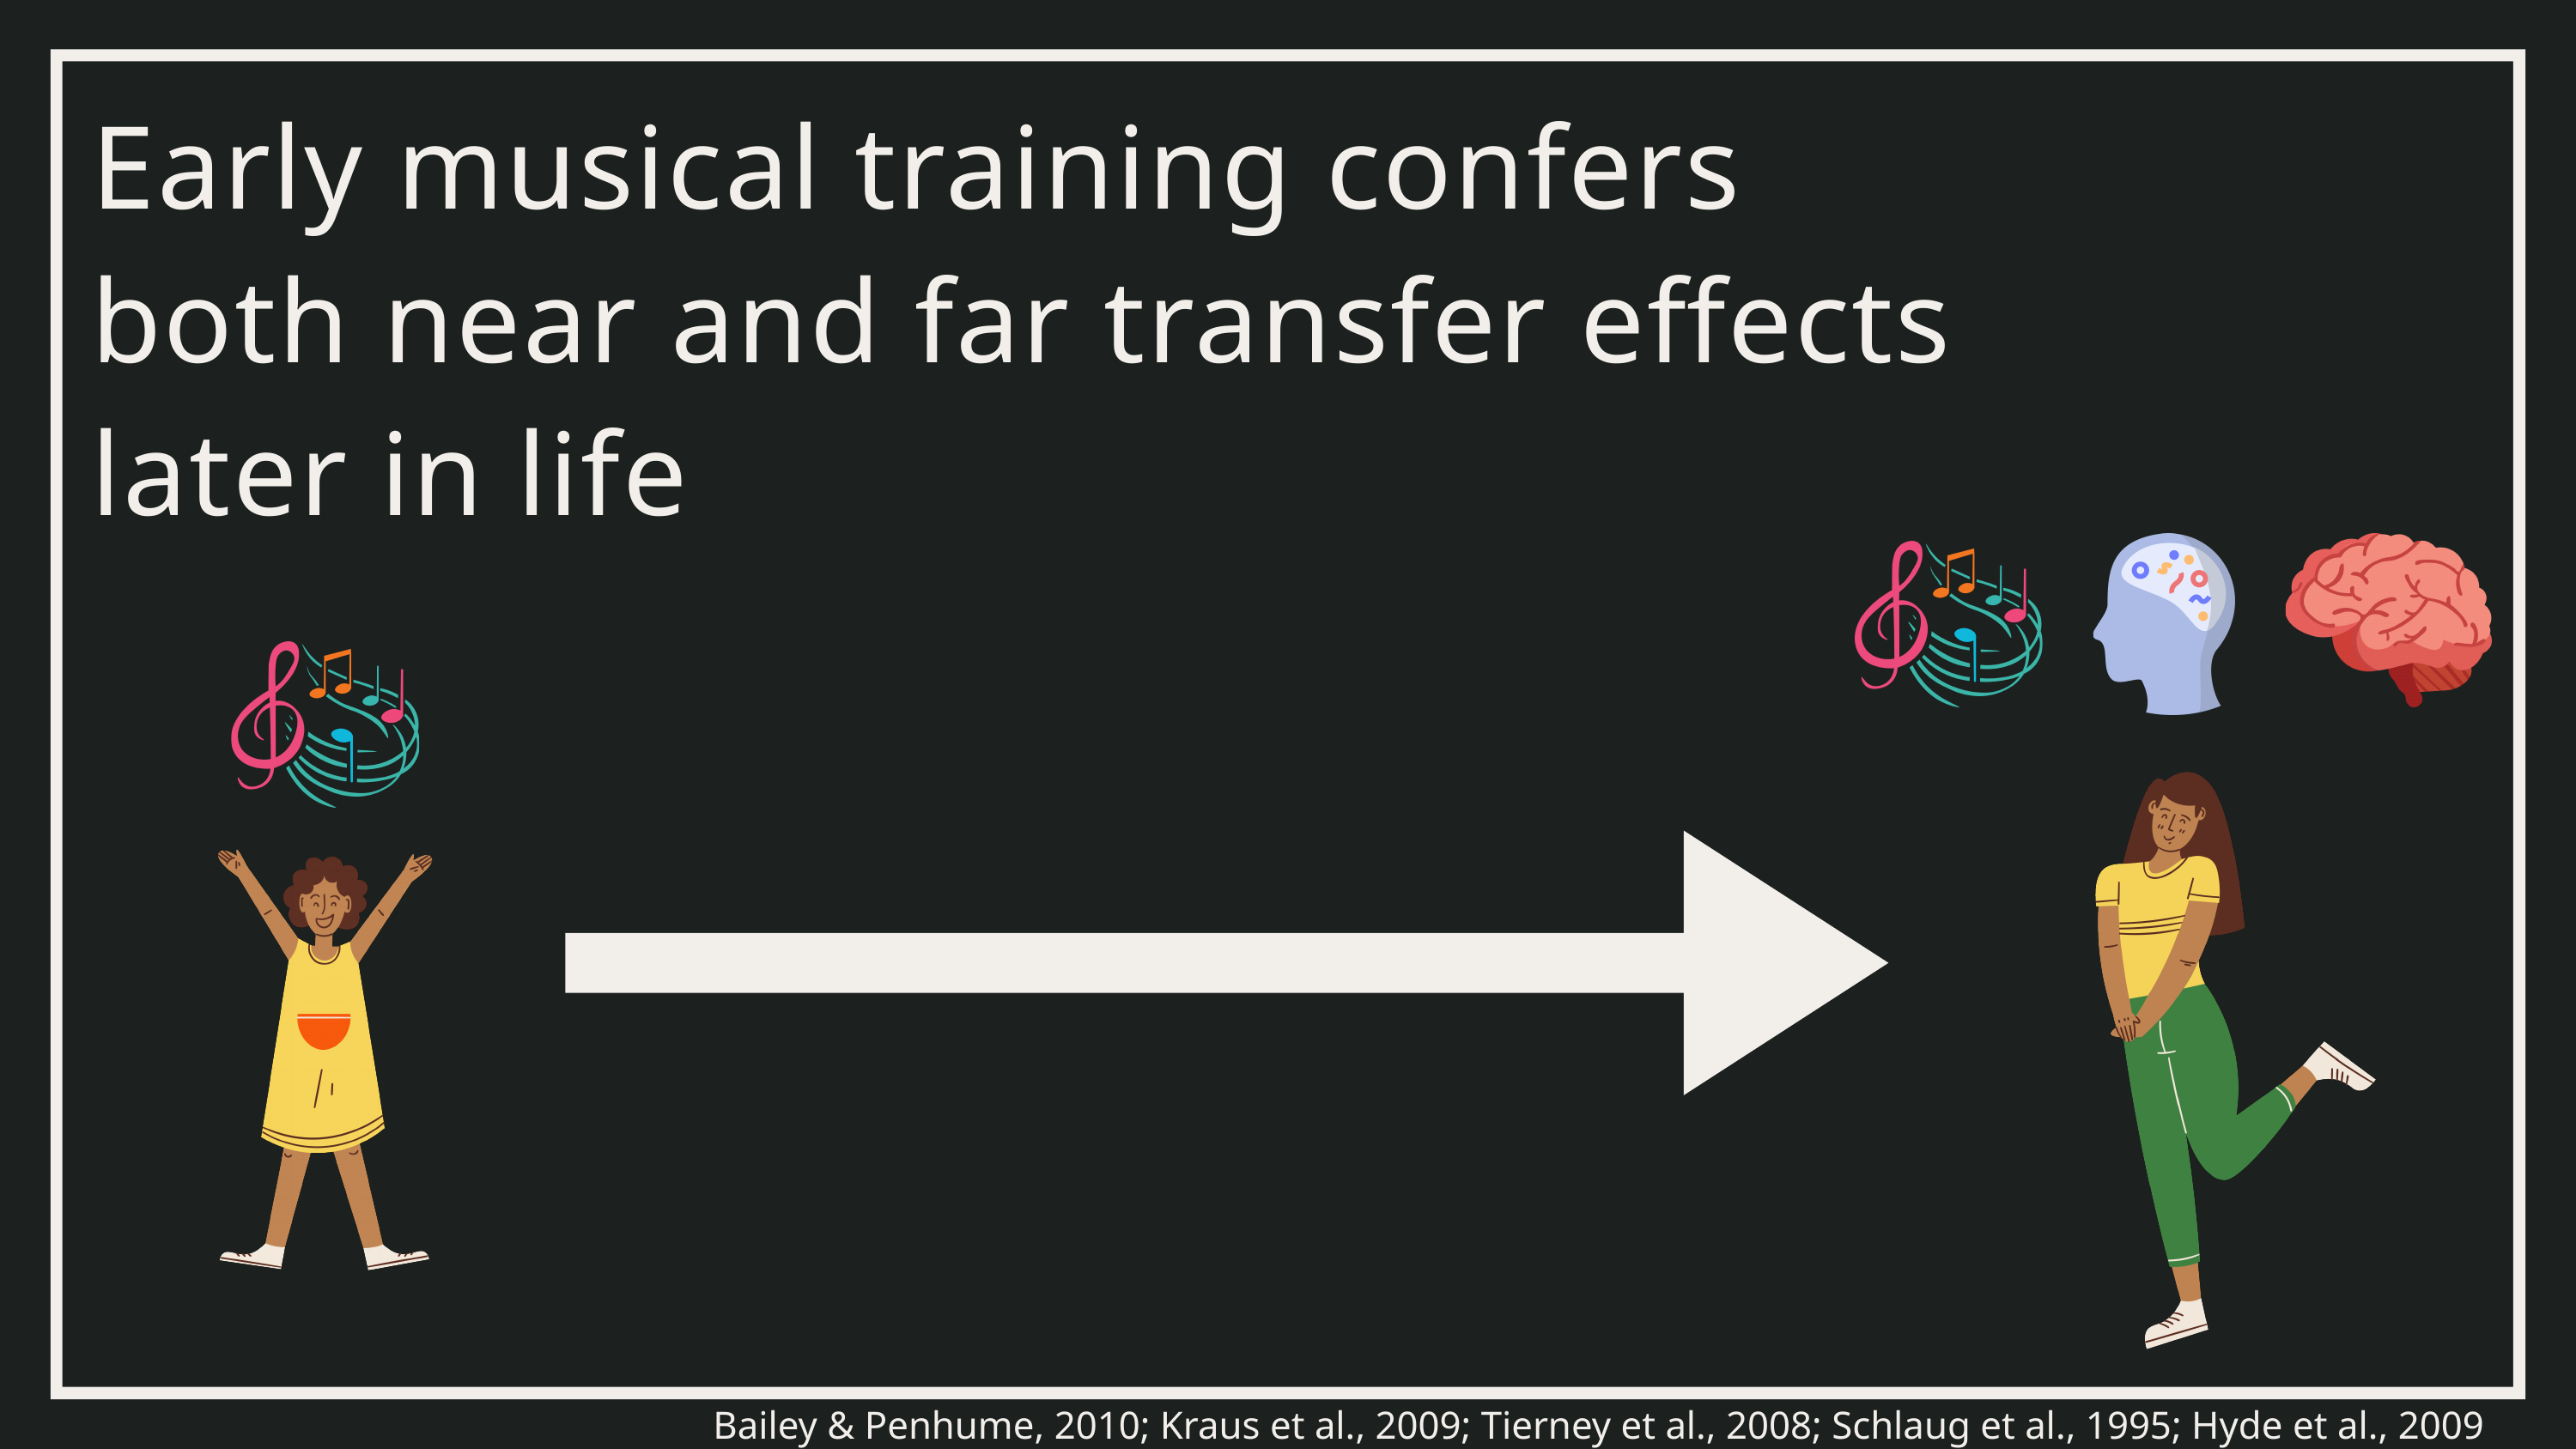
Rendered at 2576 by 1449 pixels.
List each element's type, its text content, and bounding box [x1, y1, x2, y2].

text_box Bailey & Penhume, 2010; Kraus et al., 2009; Tierney et al., 2008; Schlaug et al., 1995; Hyde et al., 2009 [532, 1393, 2576, 1446]
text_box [50, 49, 2526, 1400]
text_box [565, 830, 1889, 1096]
